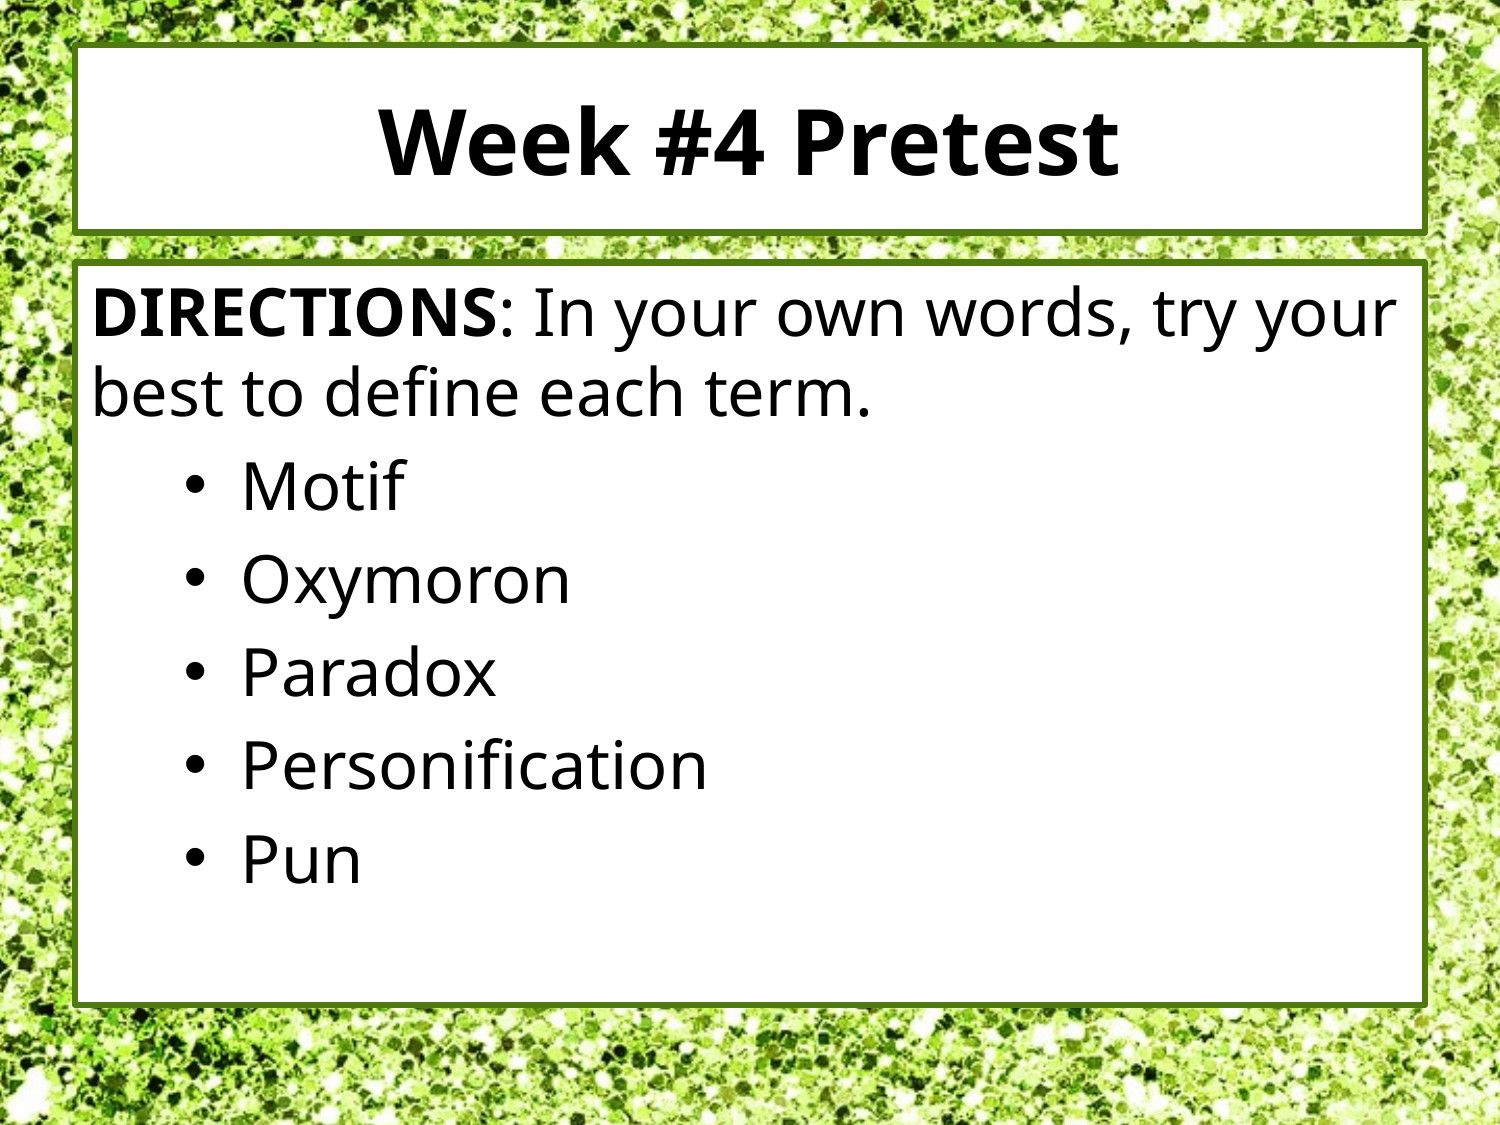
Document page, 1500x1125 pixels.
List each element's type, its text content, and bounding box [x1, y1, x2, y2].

title Week #4 Pretest [72, 42, 1428, 236]
picture [0, 0, 1500, 1125]
list DIRECTIONS: In your own words, try your best to define each term. Motif Oxymoron Paradox Personification Pun [72, 259, 1428, 1008]
